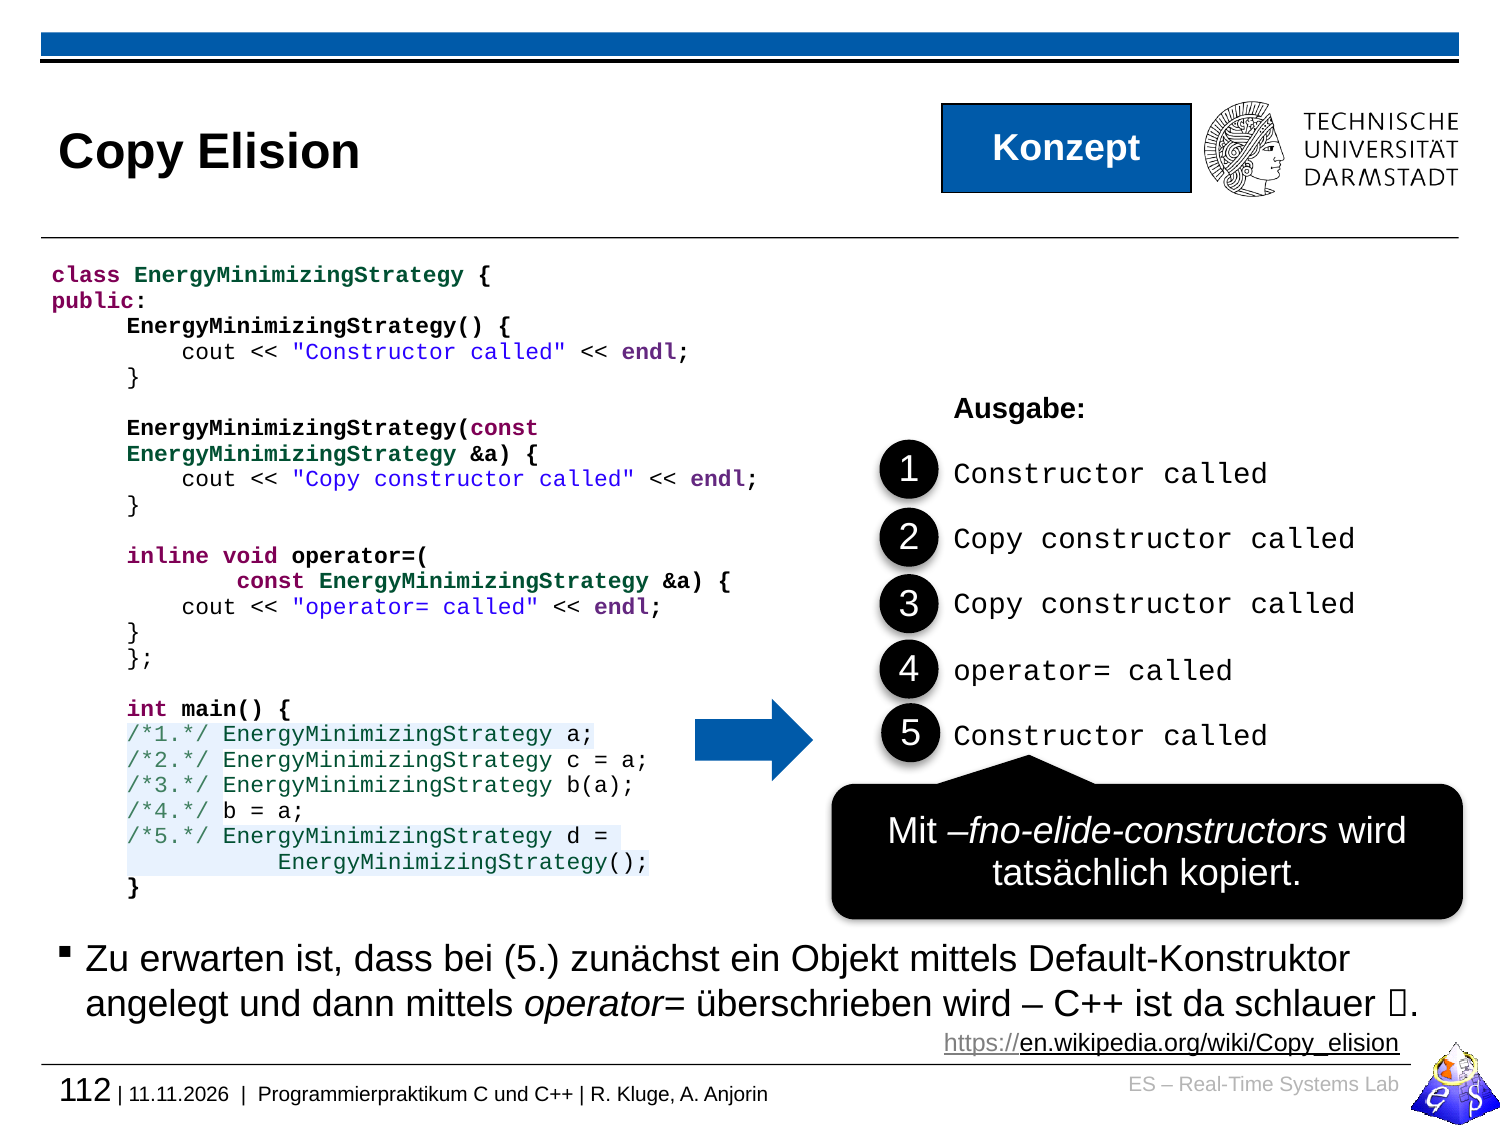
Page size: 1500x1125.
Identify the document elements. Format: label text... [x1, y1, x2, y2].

picture [1187, 84, 1483, 214]
text_box Ausgabe: Constructor called Copy constructor called Copy constructor called operator= called Constructor called [938, 384, 1435, 760]
list Zu erwarten ist, dass bei (5.) zunächst ein Objekt mittels Default-Konstruktor angelegt und dann mittels operator= überschrieben wird – C++ ist da schlauer . [41, 926, 1459, 1059]
text_box 1 [879, 439, 939, 499]
picture [1411, 1041, 1500, 1125]
title Copy Elision [58, 80, 1187, 218]
text_box 2 [879, 507, 939, 567]
text_box https://en.wikipedia.org/wiki/Copy_elision [929, 1022, 1422, 1065]
text_box class EnergyMinimizingStrategy { public: EnergyMinimizingStrategy() { cout << "Constructor called" << endl; } EnergyMinimizingStrategy(const EnergyMinimizingStrategy &a) { cout << "Copy constructor called" << endl; } inline void operator=( const EnergyMinimizingStrategy &a) { cout << "operator= called" << endl; } }; int main() { /*1.*/ EnergyMinimizingStrategy a; /*2.*/ EnergyMinimizingStrategy c = a; /*3.*/ EnergyMinimizingStrategy b(a); /*4.*/ b = a; /*5.*/ EnergyMinimizingStrategy d = EnergyMinimizingStrategy(); } [36, 254, 806, 908]
text_box 3 [879, 574, 939, 634]
text_box 4 [879, 639, 939, 699]
text_box Konzept [941, 104, 1191, 193]
text_box 5 [881, 703, 941, 763]
text_box Mit –fno-elide-constructors wird tatsächlich kopiert. [831, 754, 1463, 920]
text_box [695, 698, 814, 782]
